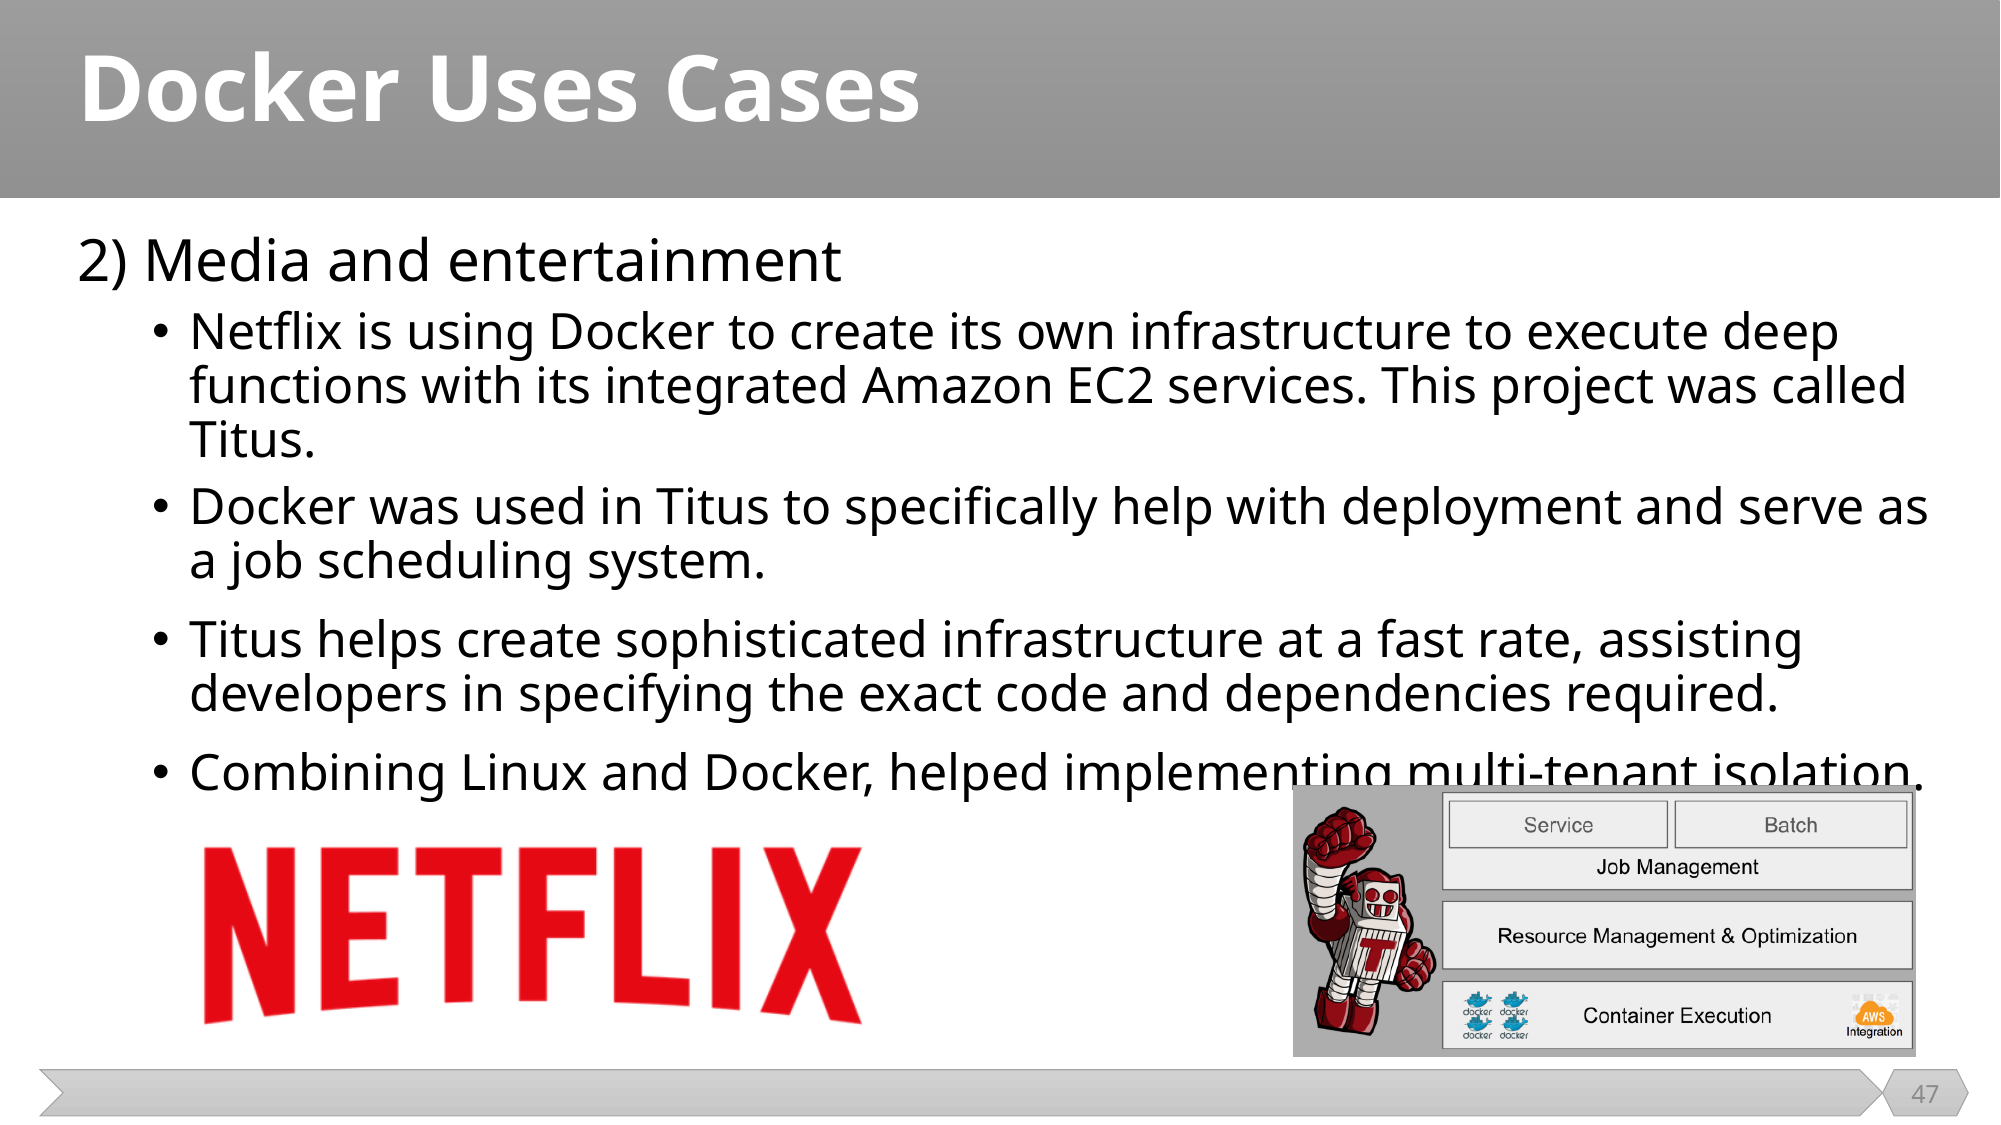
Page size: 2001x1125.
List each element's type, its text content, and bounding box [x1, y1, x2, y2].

title Docker Uses Cases [56, 22, 1969, 168]
list 2) Media and entertainment Netflix is using Docker to create its own infrastructure to execute deep functions with its integrated Amazon EC2 services. This project was called Titus. Docker was used in Titus to specifically help with deployment and serve as a job scheduling system. Titus helps create sophisticated infrastructure at a fast rate, assisting developers in specifying the exact code and dependencies required. Combining Linux and Docker, helped implementing multi-tenant isolation. [56, 211, 1969, 990]
picture [1292, 785, 1916, 1057]
picture [196, 829, 867, 1034]
slide_number 47 [1882, 1065, 1969, 1125]
